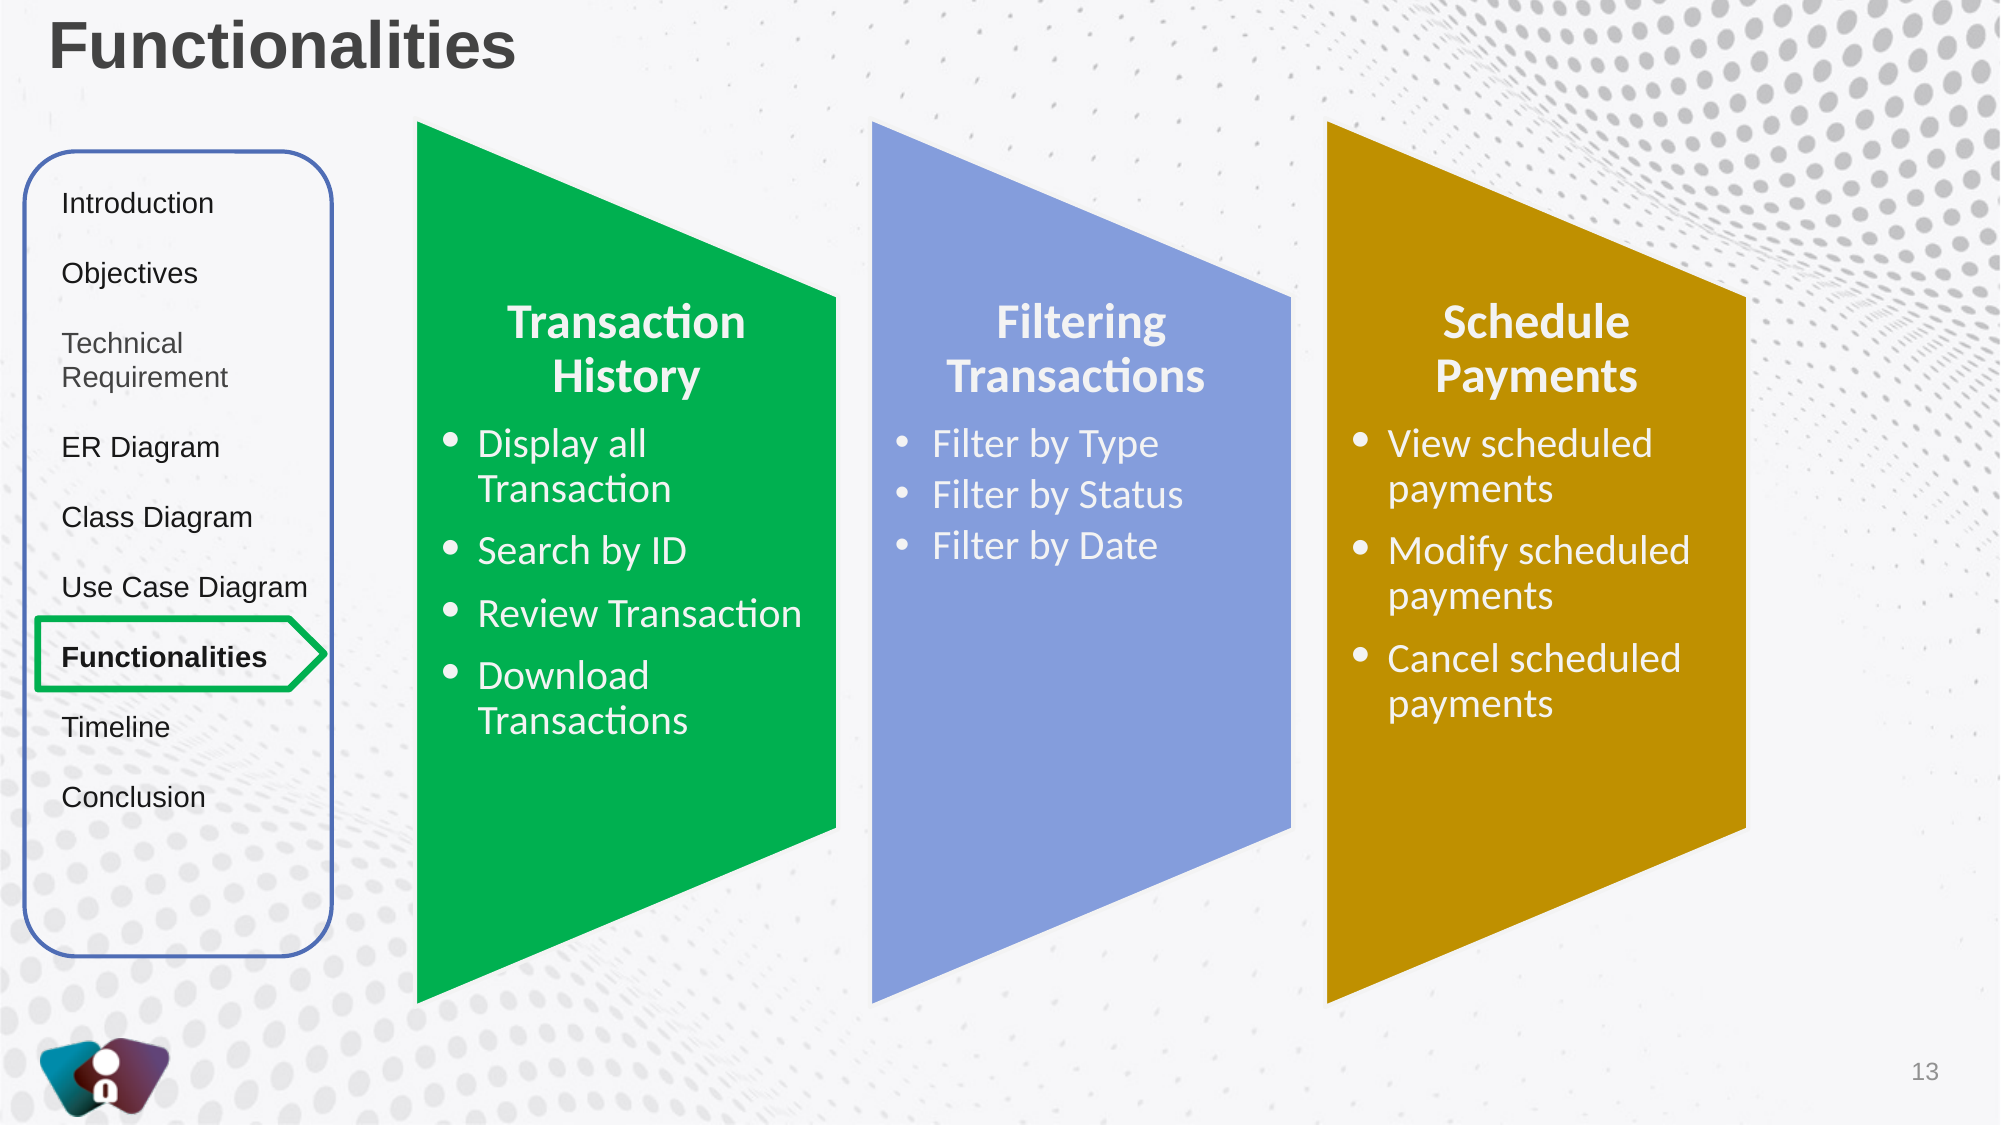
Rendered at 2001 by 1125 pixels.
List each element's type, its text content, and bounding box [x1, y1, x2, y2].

list Functionalities [24, 0, 2000, 126]
picture [0, 0, 2001, 1125]
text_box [414, 117, 1749, 1008]
list Introduction Objectives Technical Requirement ER Diagram Class Diagram Use Case Diagram Functionalities Timeline Conclusion [37, 176, 346, 920]
slide_number ‹#› [1851, 1038, 1955, 1103]
text_box [37, 618, 325, 689]
